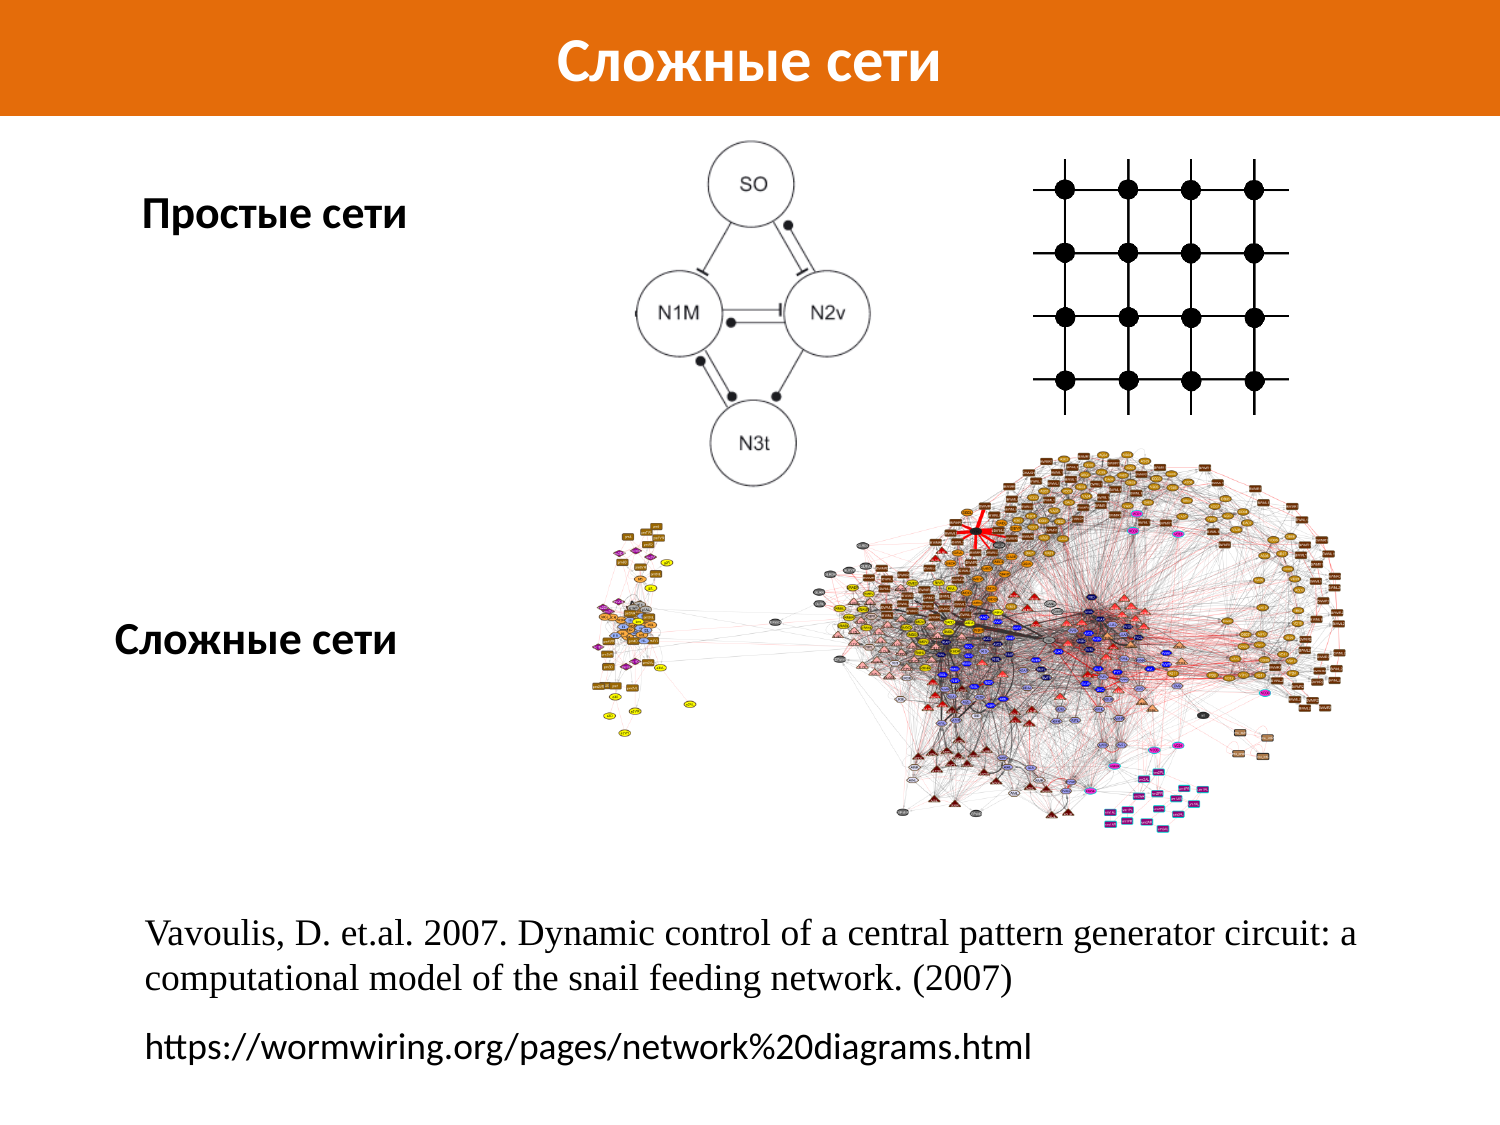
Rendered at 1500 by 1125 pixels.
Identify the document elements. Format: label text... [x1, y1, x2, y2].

picture [584, 133, 1353, 851]
picture [1033, 159, 1290, 415]
text_box Простые сети [127, 175, 491, 245]
text_box https://wormwiring.org/pages/network%20diagrams.html [129, 1015, 1382, 1075]
text_box Vavoulis, D. et.al. 2007. Dynamic control of a central pattern generator circuit: a computational model of the snail feeding network. (2007) [129, 900, 1477, 1005]
text_box Сложные сети [100, 601, 464, 672]
title Сложные сети [0, 0, 1500, 116]
